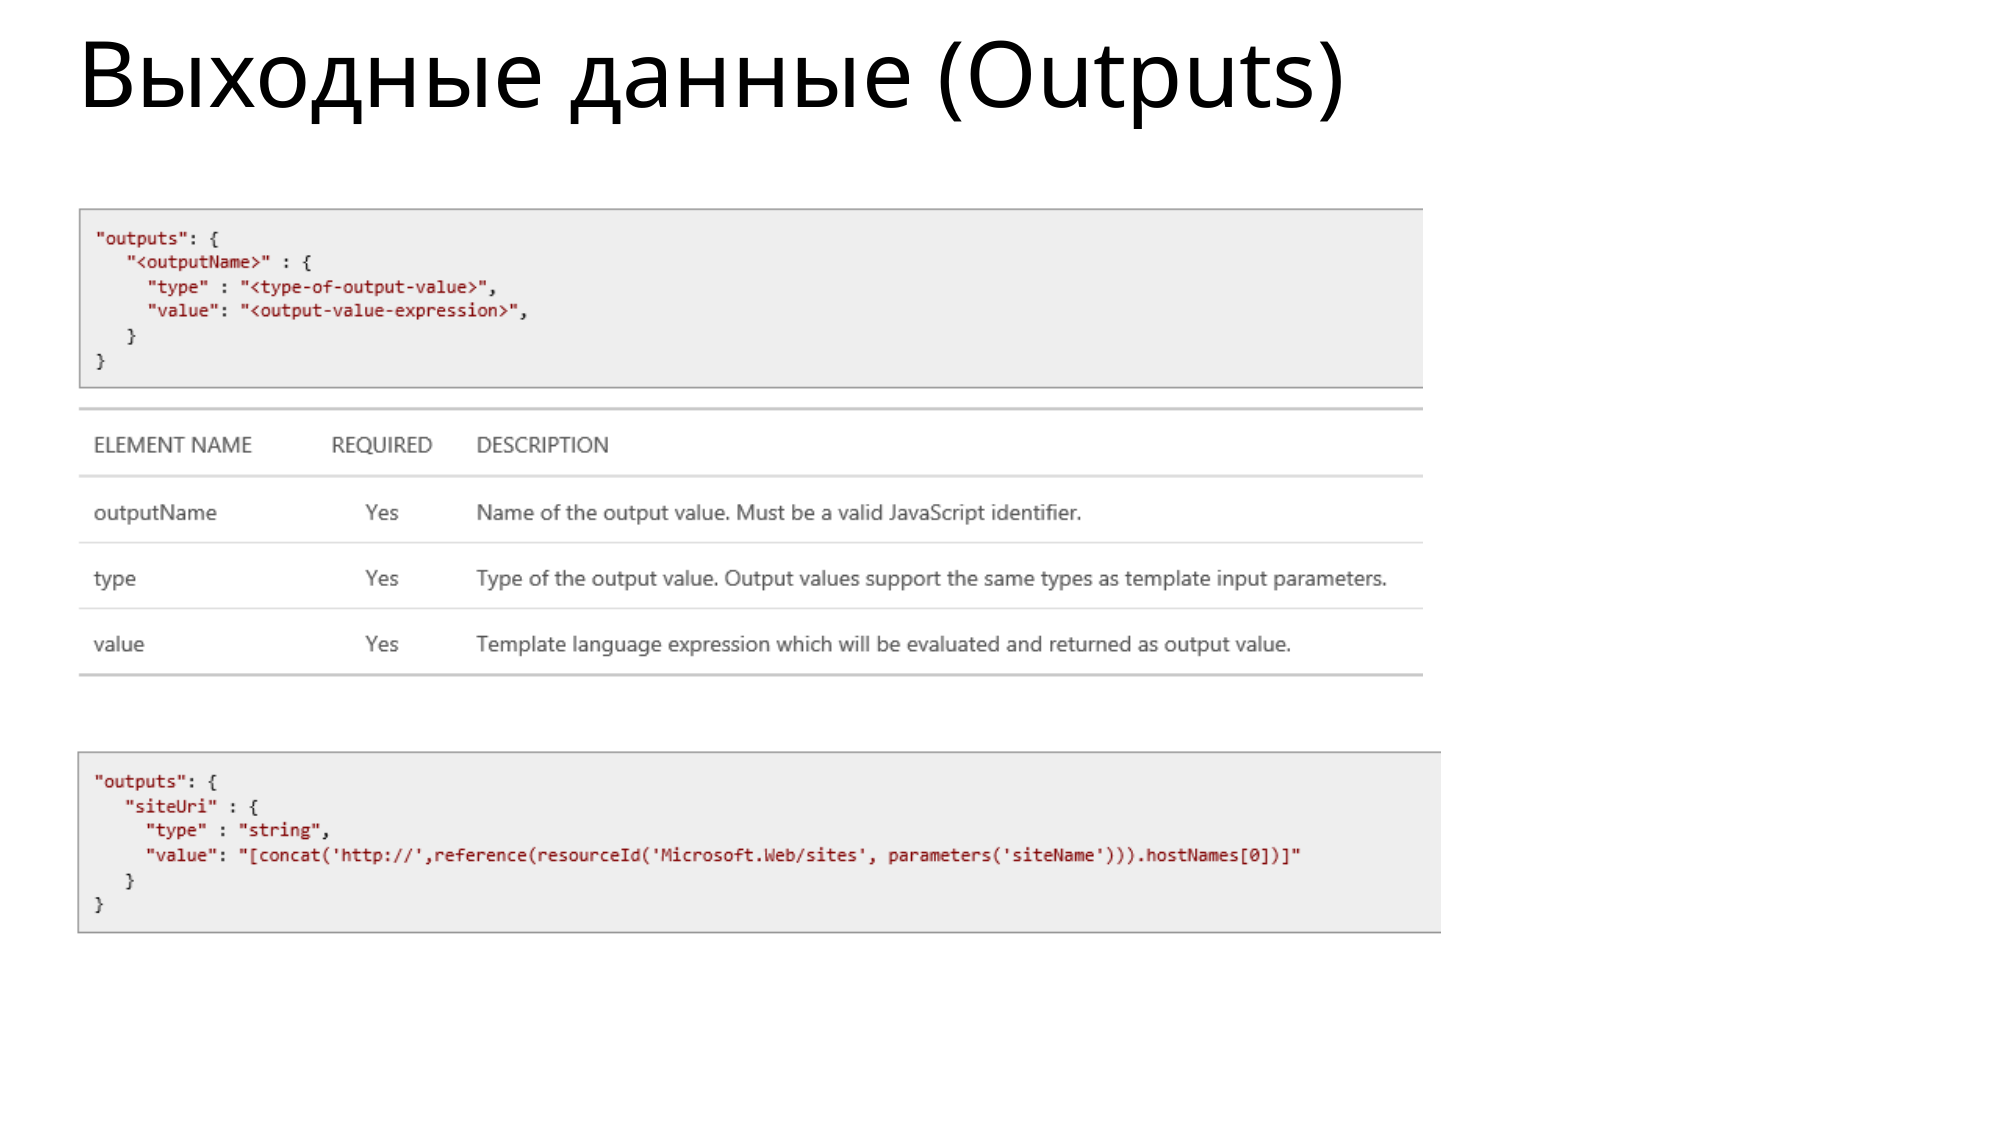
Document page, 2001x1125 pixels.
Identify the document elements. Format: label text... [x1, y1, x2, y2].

picture [73, 204, 1423, 683]
title Выходные данные (Outputs) [62, 29, 1953, 205]
picture [73, 747, 1442, 943]
